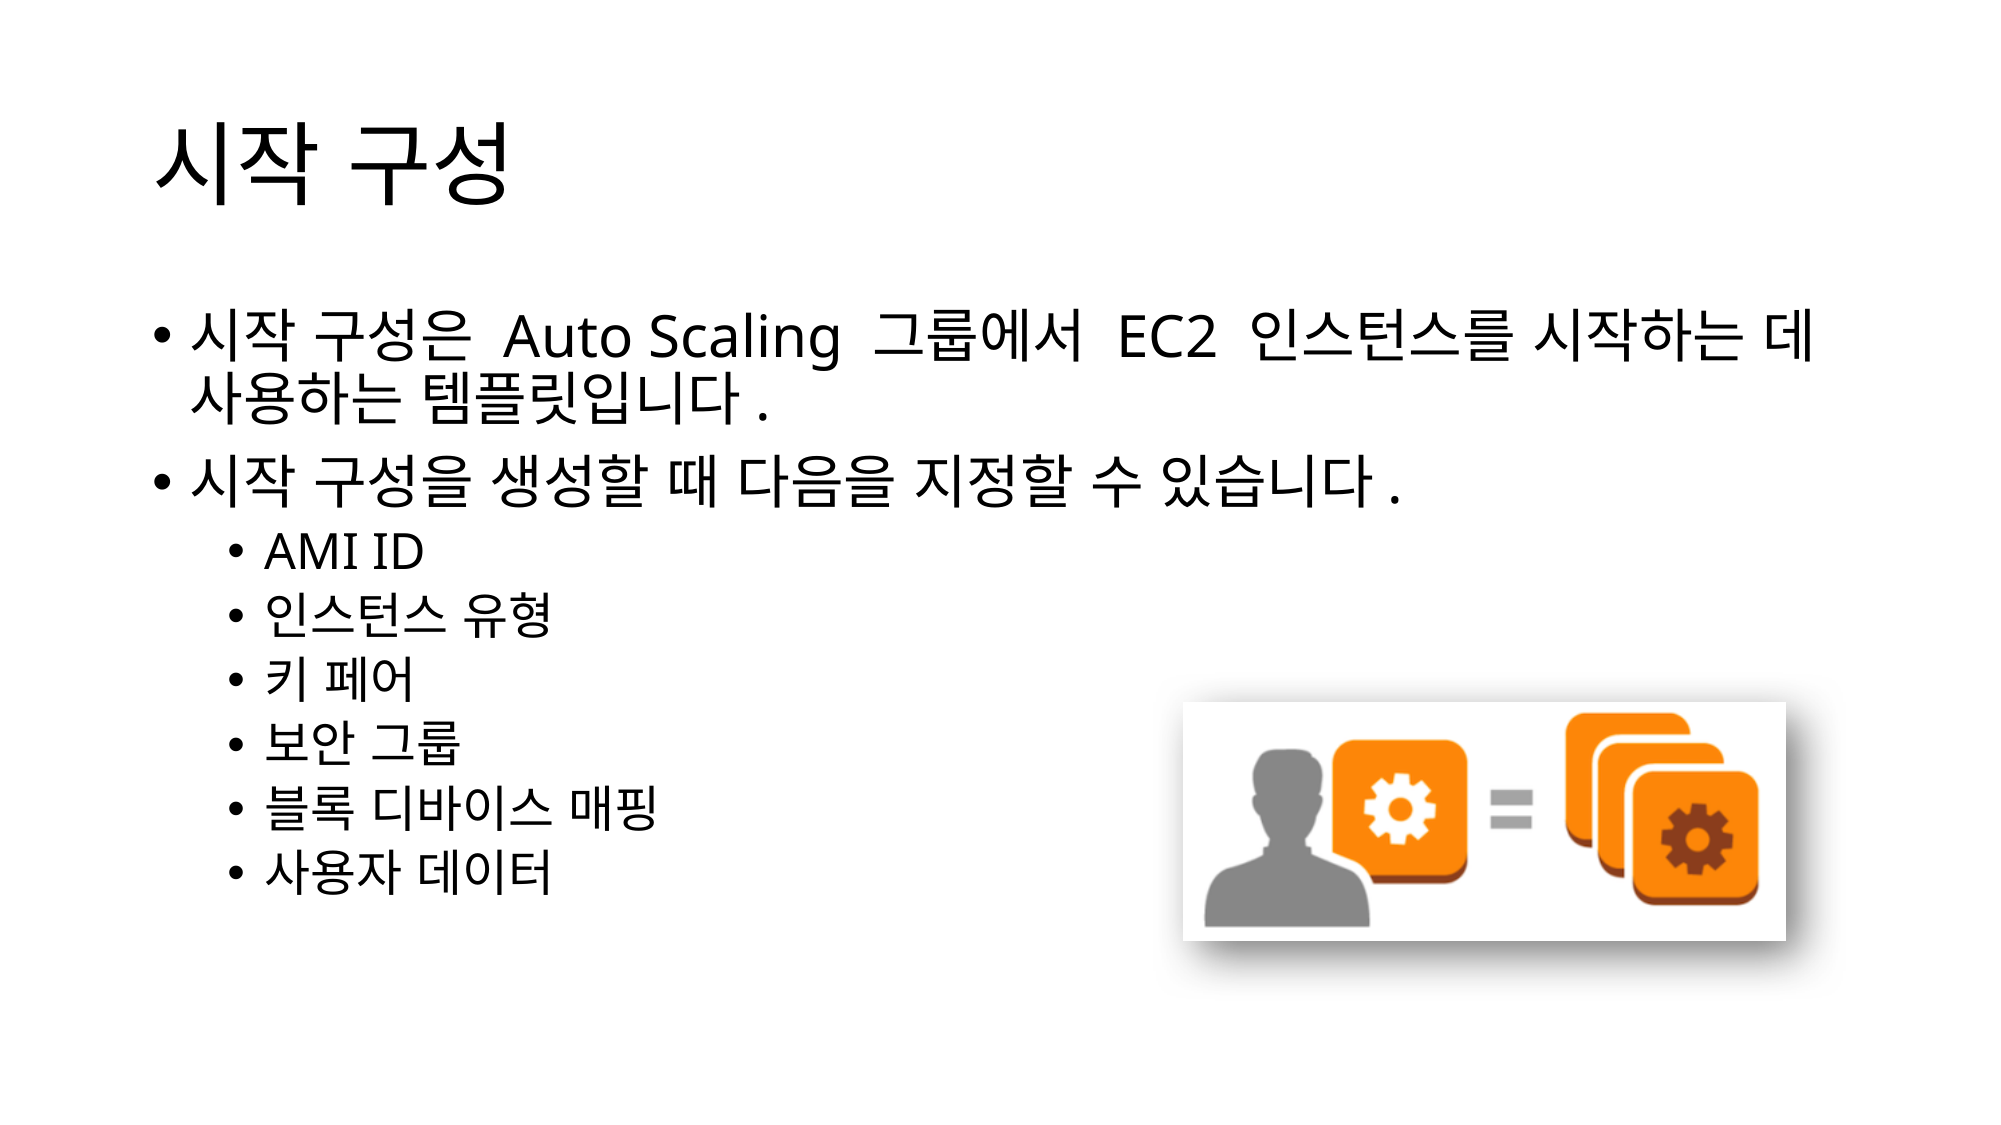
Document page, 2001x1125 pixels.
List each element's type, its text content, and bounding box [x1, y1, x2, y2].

picture [1183, 702, 1786, 941]
title 시작 구성 [137, 59, 1863, 278]
list 시작 구성은 Auto Scaling 그룹에서 EC2 인스턴스를 시작하는 데 사용하는 템플릿입니다. 시작 구성을 생성할 때 다음을 지정할 수 있습니다. AMI ID 인스턴스 유형 키 페어 보안 그룹 블록 디바이스 매핑 사용자 데이터 [137, 299, 1863, 1014]
